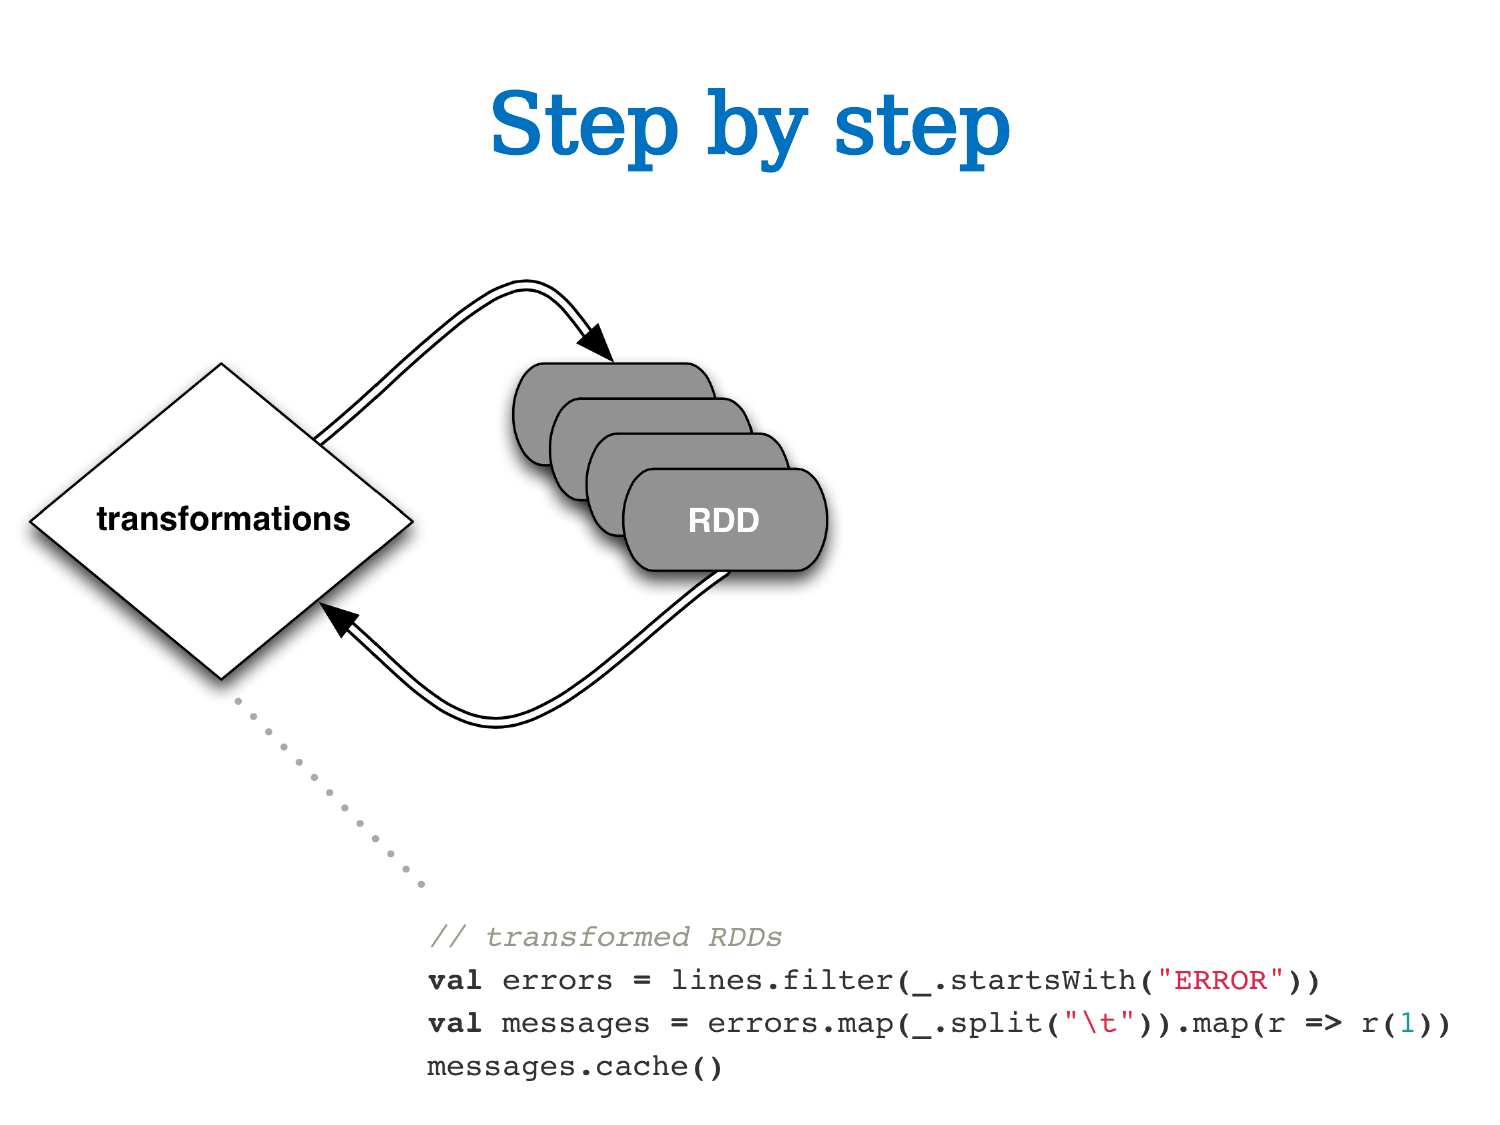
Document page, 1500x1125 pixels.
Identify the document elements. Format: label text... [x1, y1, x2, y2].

picture [0, 203, 1500, 1125]
title Step by step [75, 45, 1425, 194]
